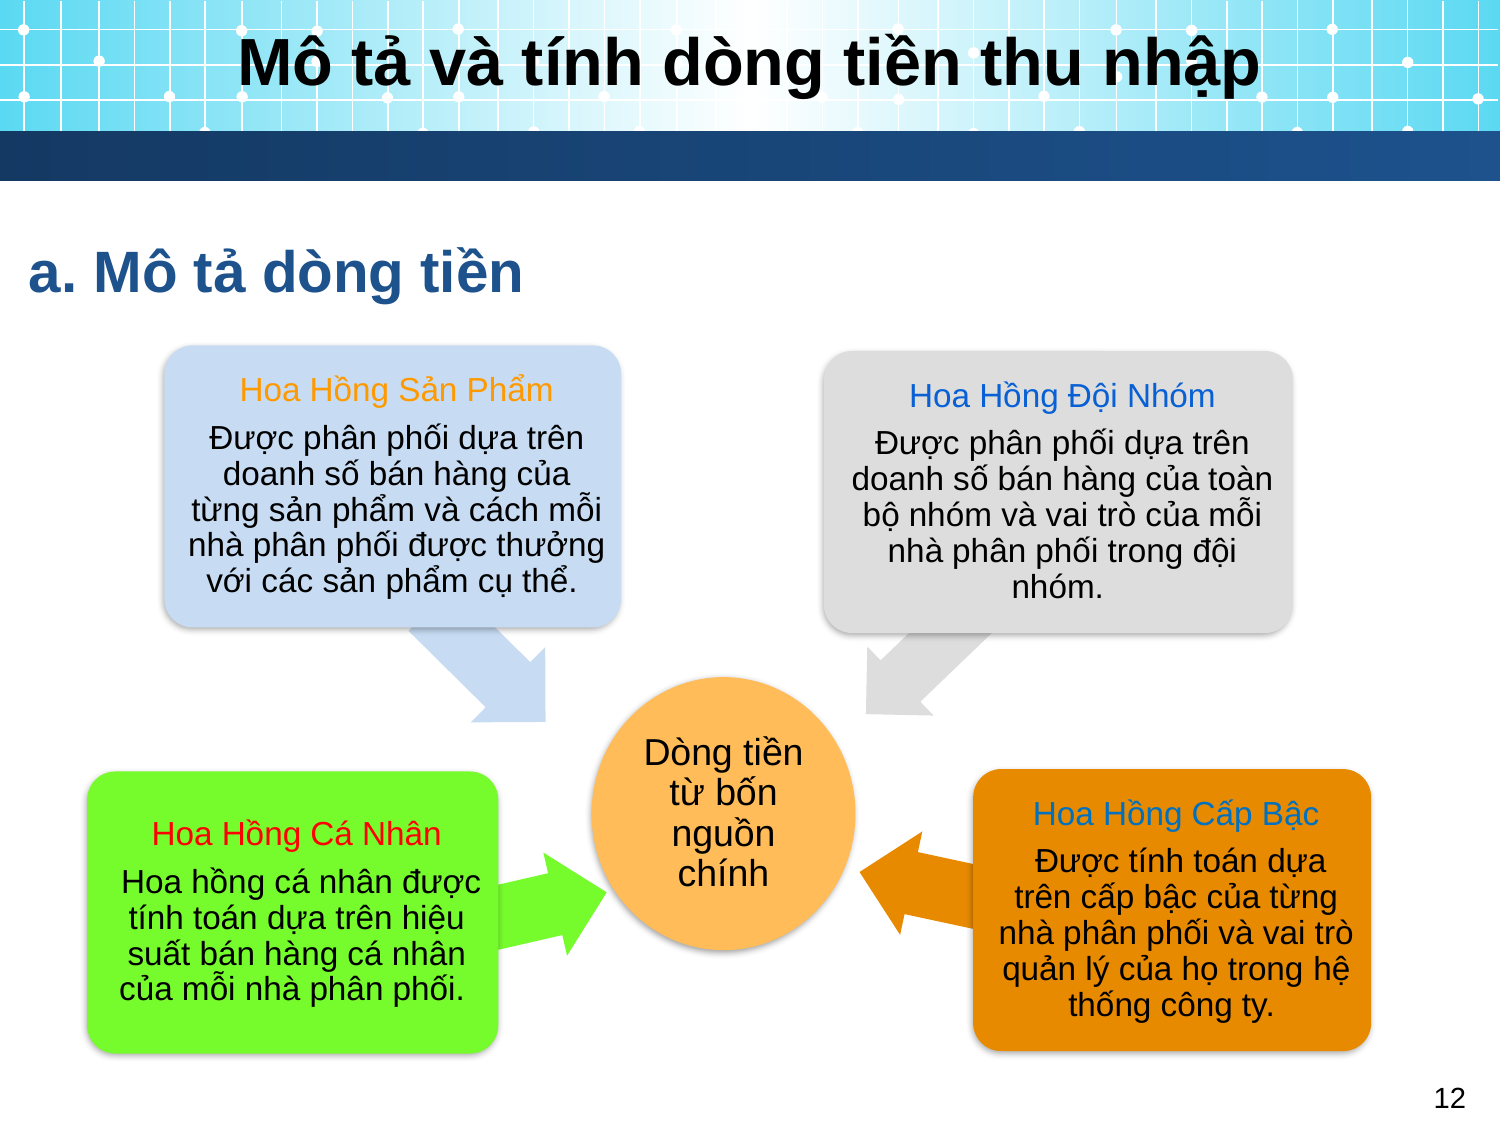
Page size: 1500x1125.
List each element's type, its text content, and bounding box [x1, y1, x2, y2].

text_box a. Mô tả dòng tiền [14, 226, 892, 312]
title Mô tả và tính dòng tiền thu nhập [0, 12, 1500, 105]
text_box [42, 309, 1418, 1076]
slide_number 12 [1400, 1072, 1500, 1125]
